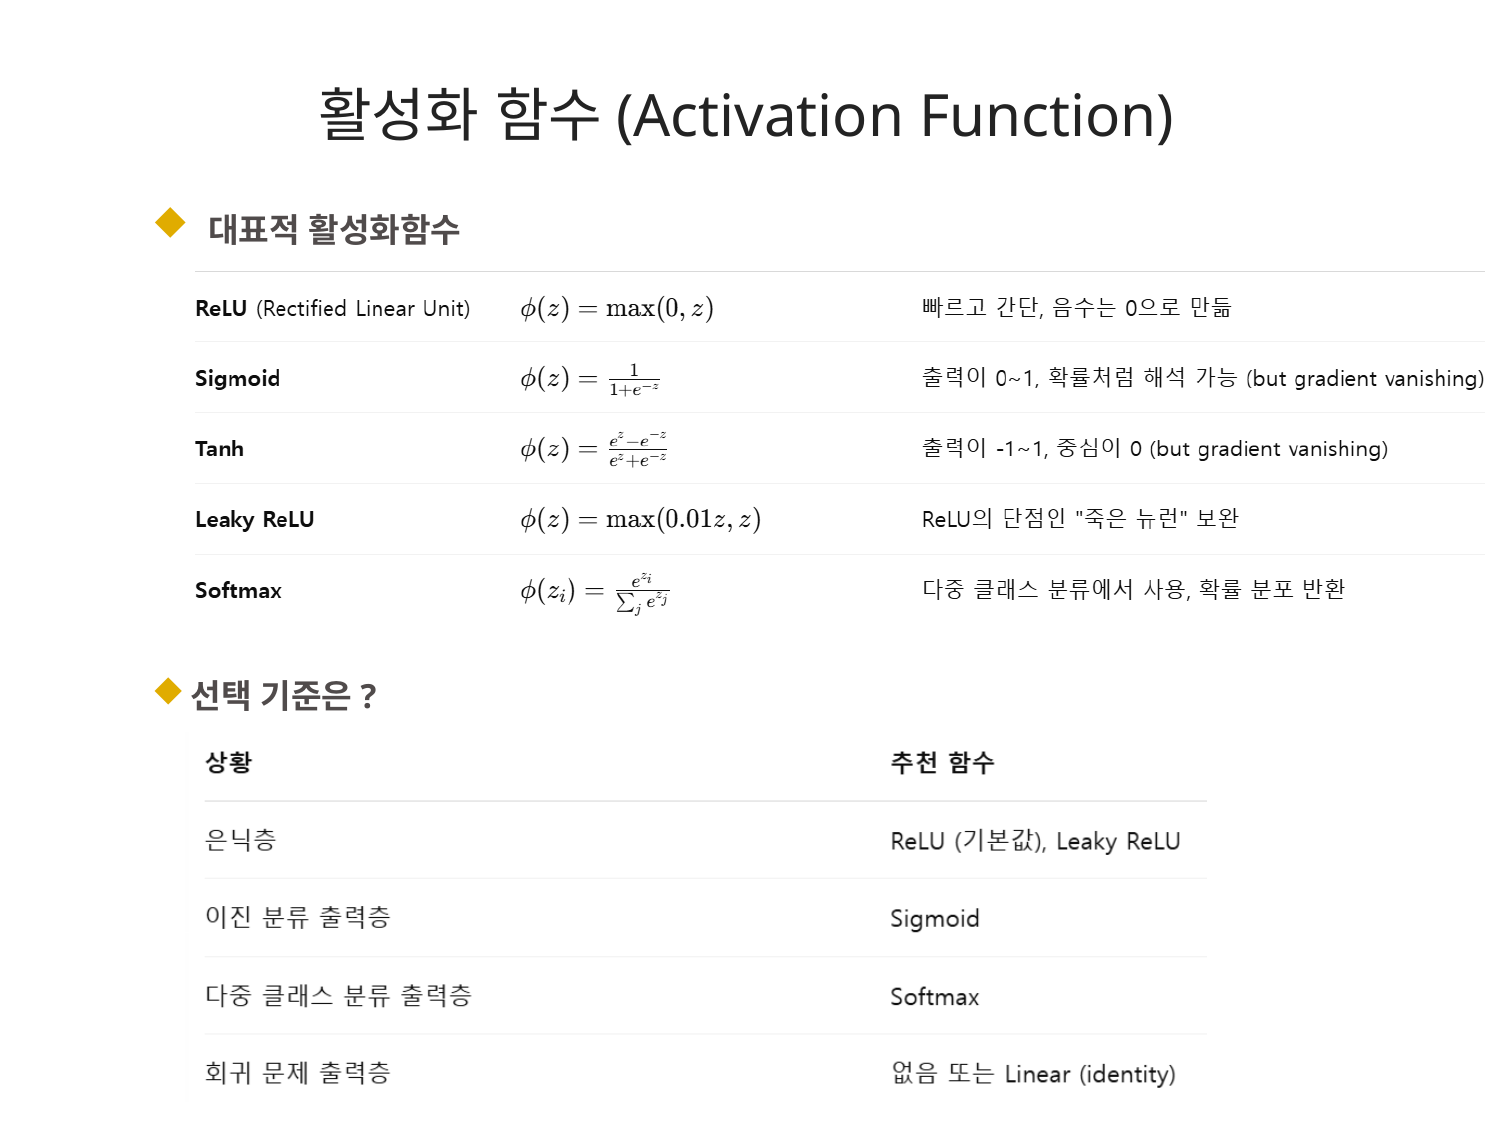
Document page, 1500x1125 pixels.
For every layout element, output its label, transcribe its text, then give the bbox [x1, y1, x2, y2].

picture [181, 732, 1207, 1102]
title 활성화 함수(Activation Function) [81, 23, 1412, 156]
list 대표적 활성화함수 선택 기준은? [81, 175, 1450, 1064]
picture [181, 271, 1490, 620]
